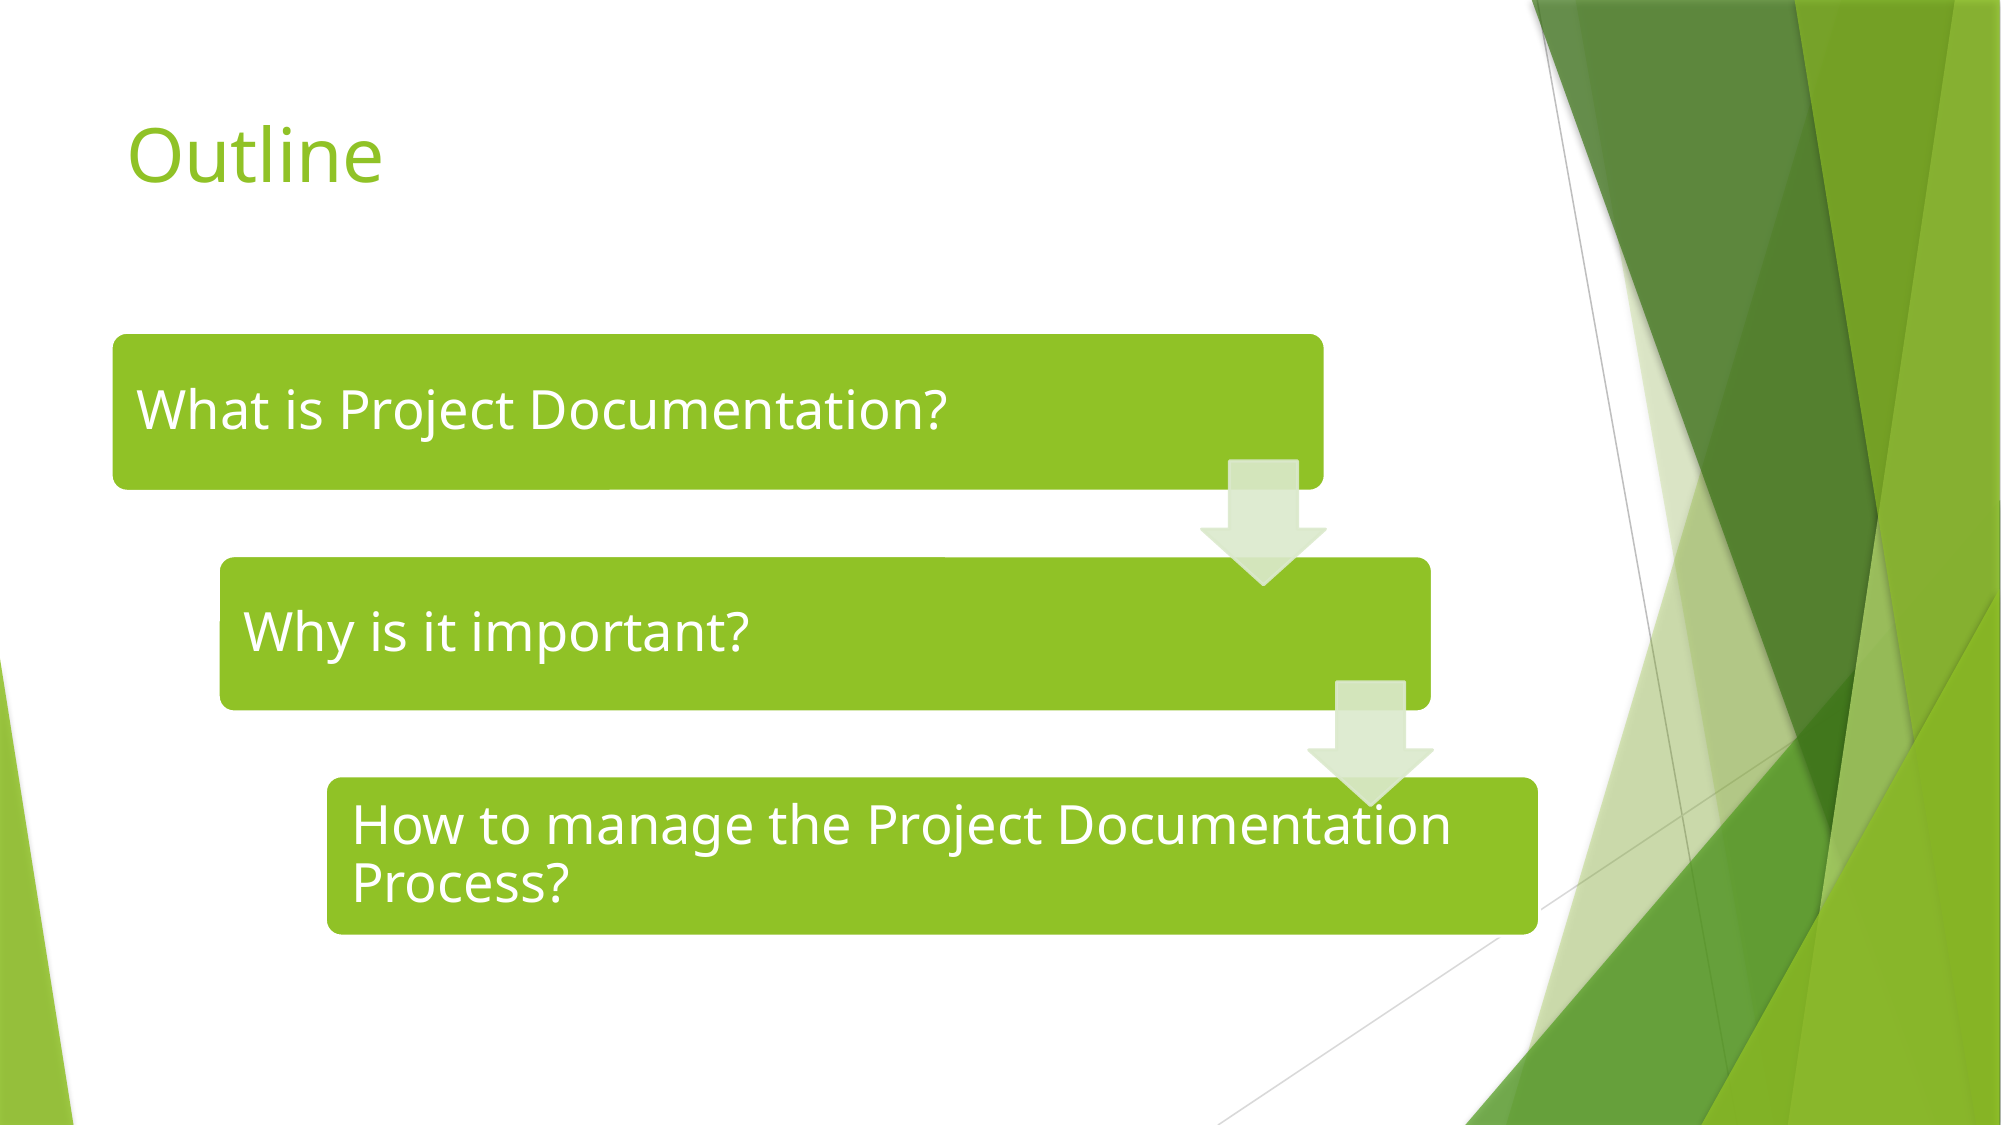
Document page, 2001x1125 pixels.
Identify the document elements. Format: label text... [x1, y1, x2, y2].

title Outline [111, 99, 1522, 315]
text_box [110, 316, 1541, 952]
